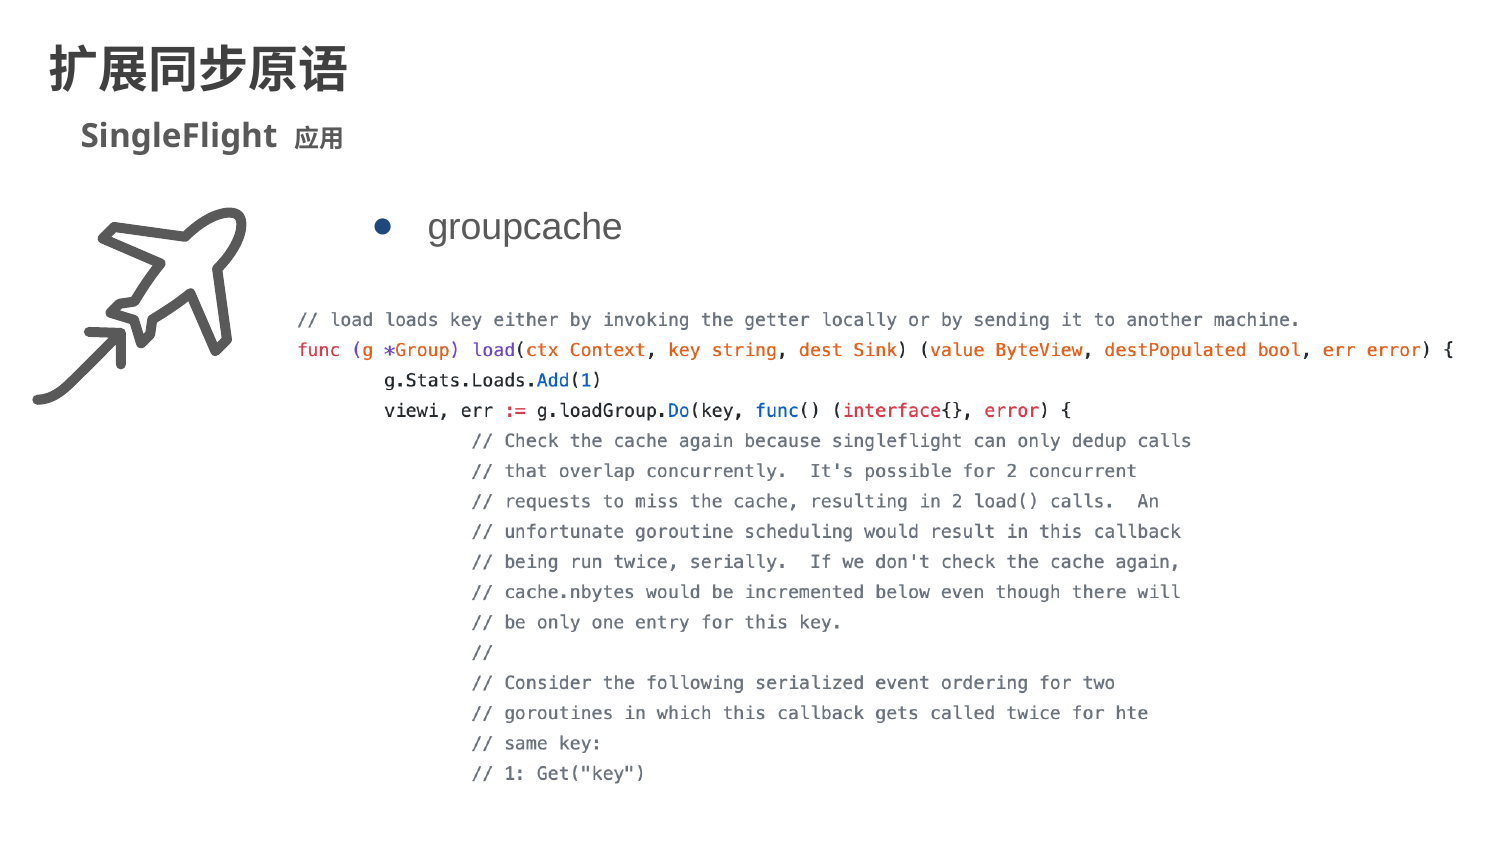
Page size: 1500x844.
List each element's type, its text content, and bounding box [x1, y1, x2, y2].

text_box 扩展同步原语 [32, 29, 567, 106]
text_box groupcache [337, 180, 1500, 632]
picture [285, 300, 1466, 784]
text_box SingleFlight 应用 [64, 105, 883, 162]
text_box [32, 326, 126, 405]
text_box [97, 207, 247, 357]
